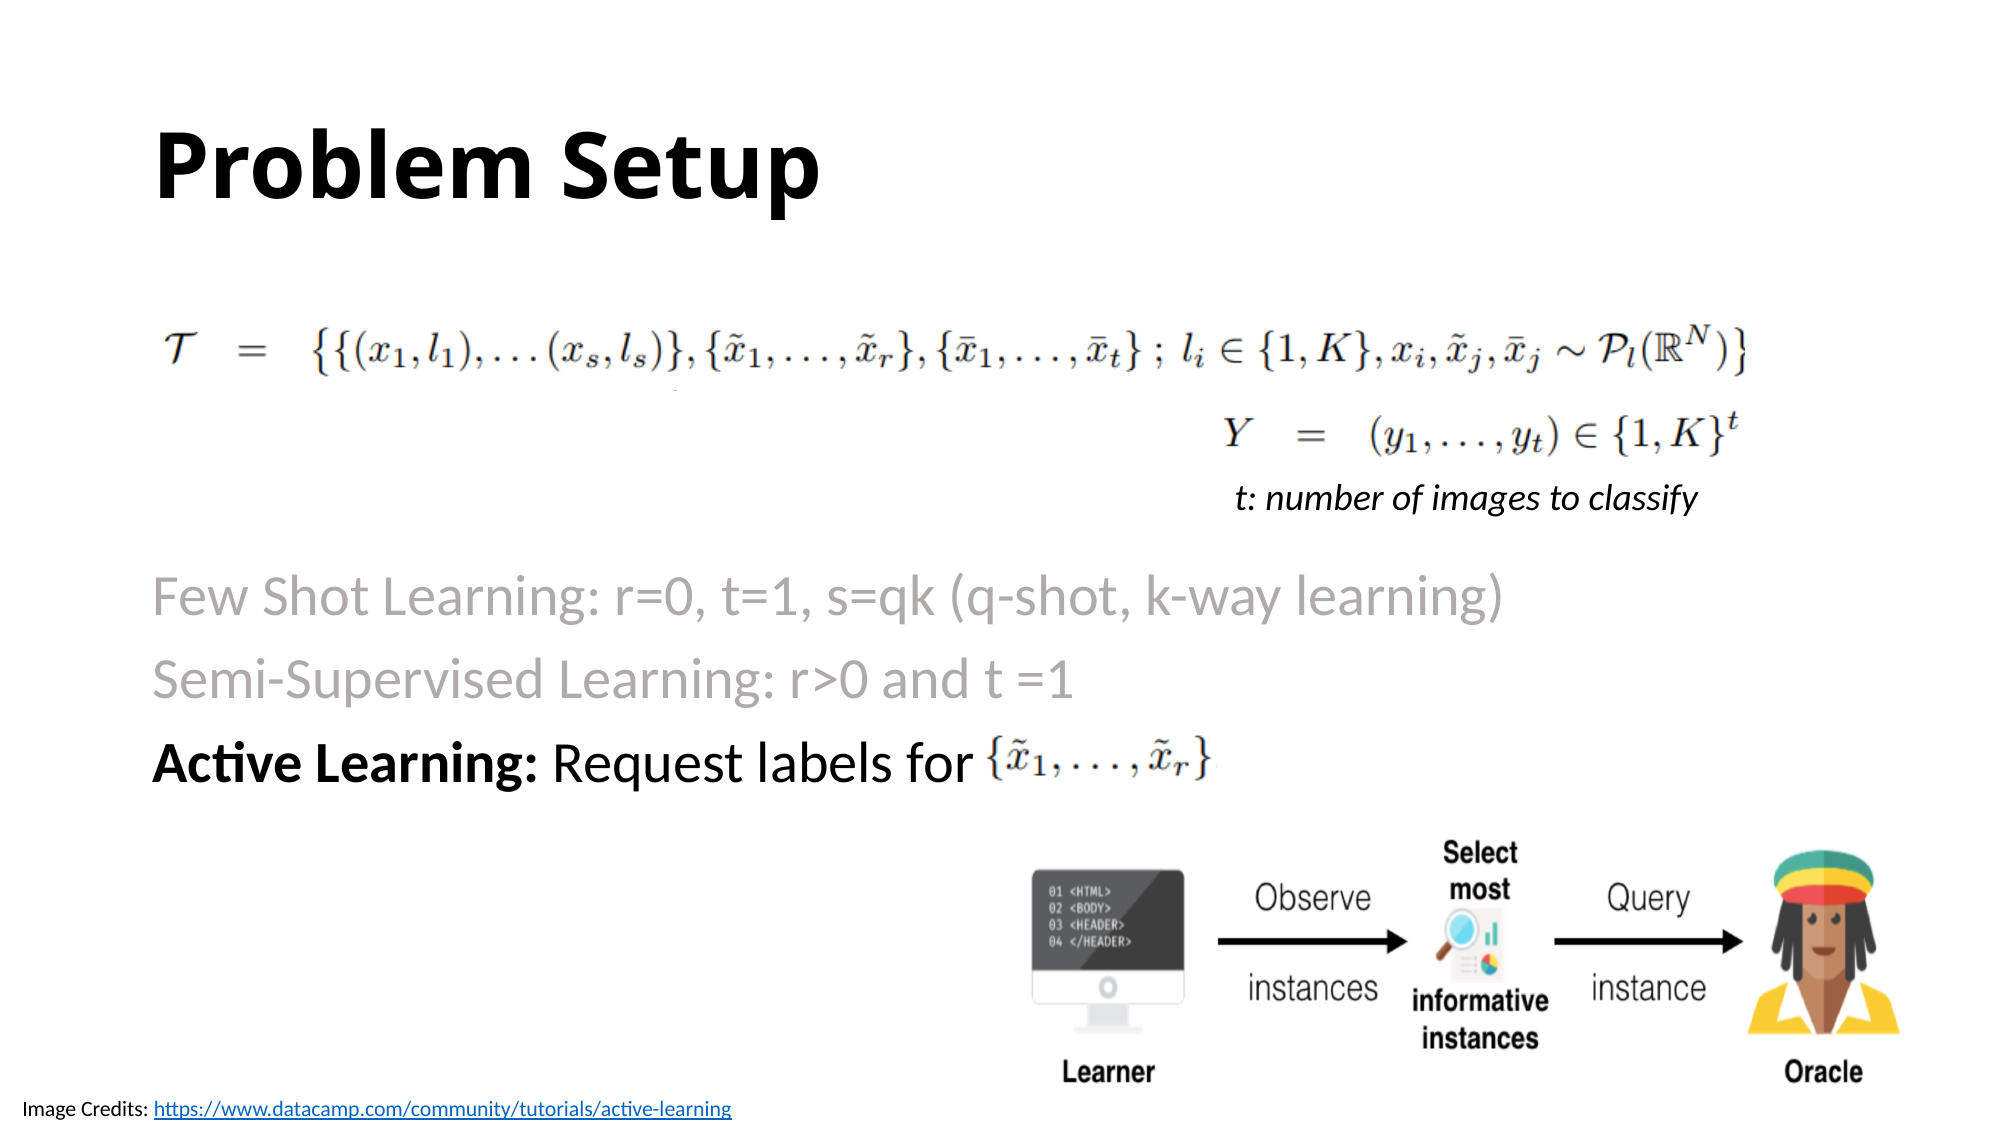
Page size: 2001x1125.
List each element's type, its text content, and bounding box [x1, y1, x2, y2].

text_box t: number of images to classify [1219, 466, 1714, 526]
picture [1216, 400, 1746, 466]
text_box Few Shot Learning: r=0, t=1, s=qk (q-shot, k-way learning) Semi-Supervised Learning: r>0 and t =1 Active Learning: Request labels for [137, 299, 1863, 1014]
picture [987, 721, 1910, 1108]
text_box Image Credits: https://www.datacamp.com/community/tutorials/active-learning [7, 1087, 1067, 1125]
title Problem Setup [137, 59, 1863, 278]
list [71, 317, 1746, 391]
